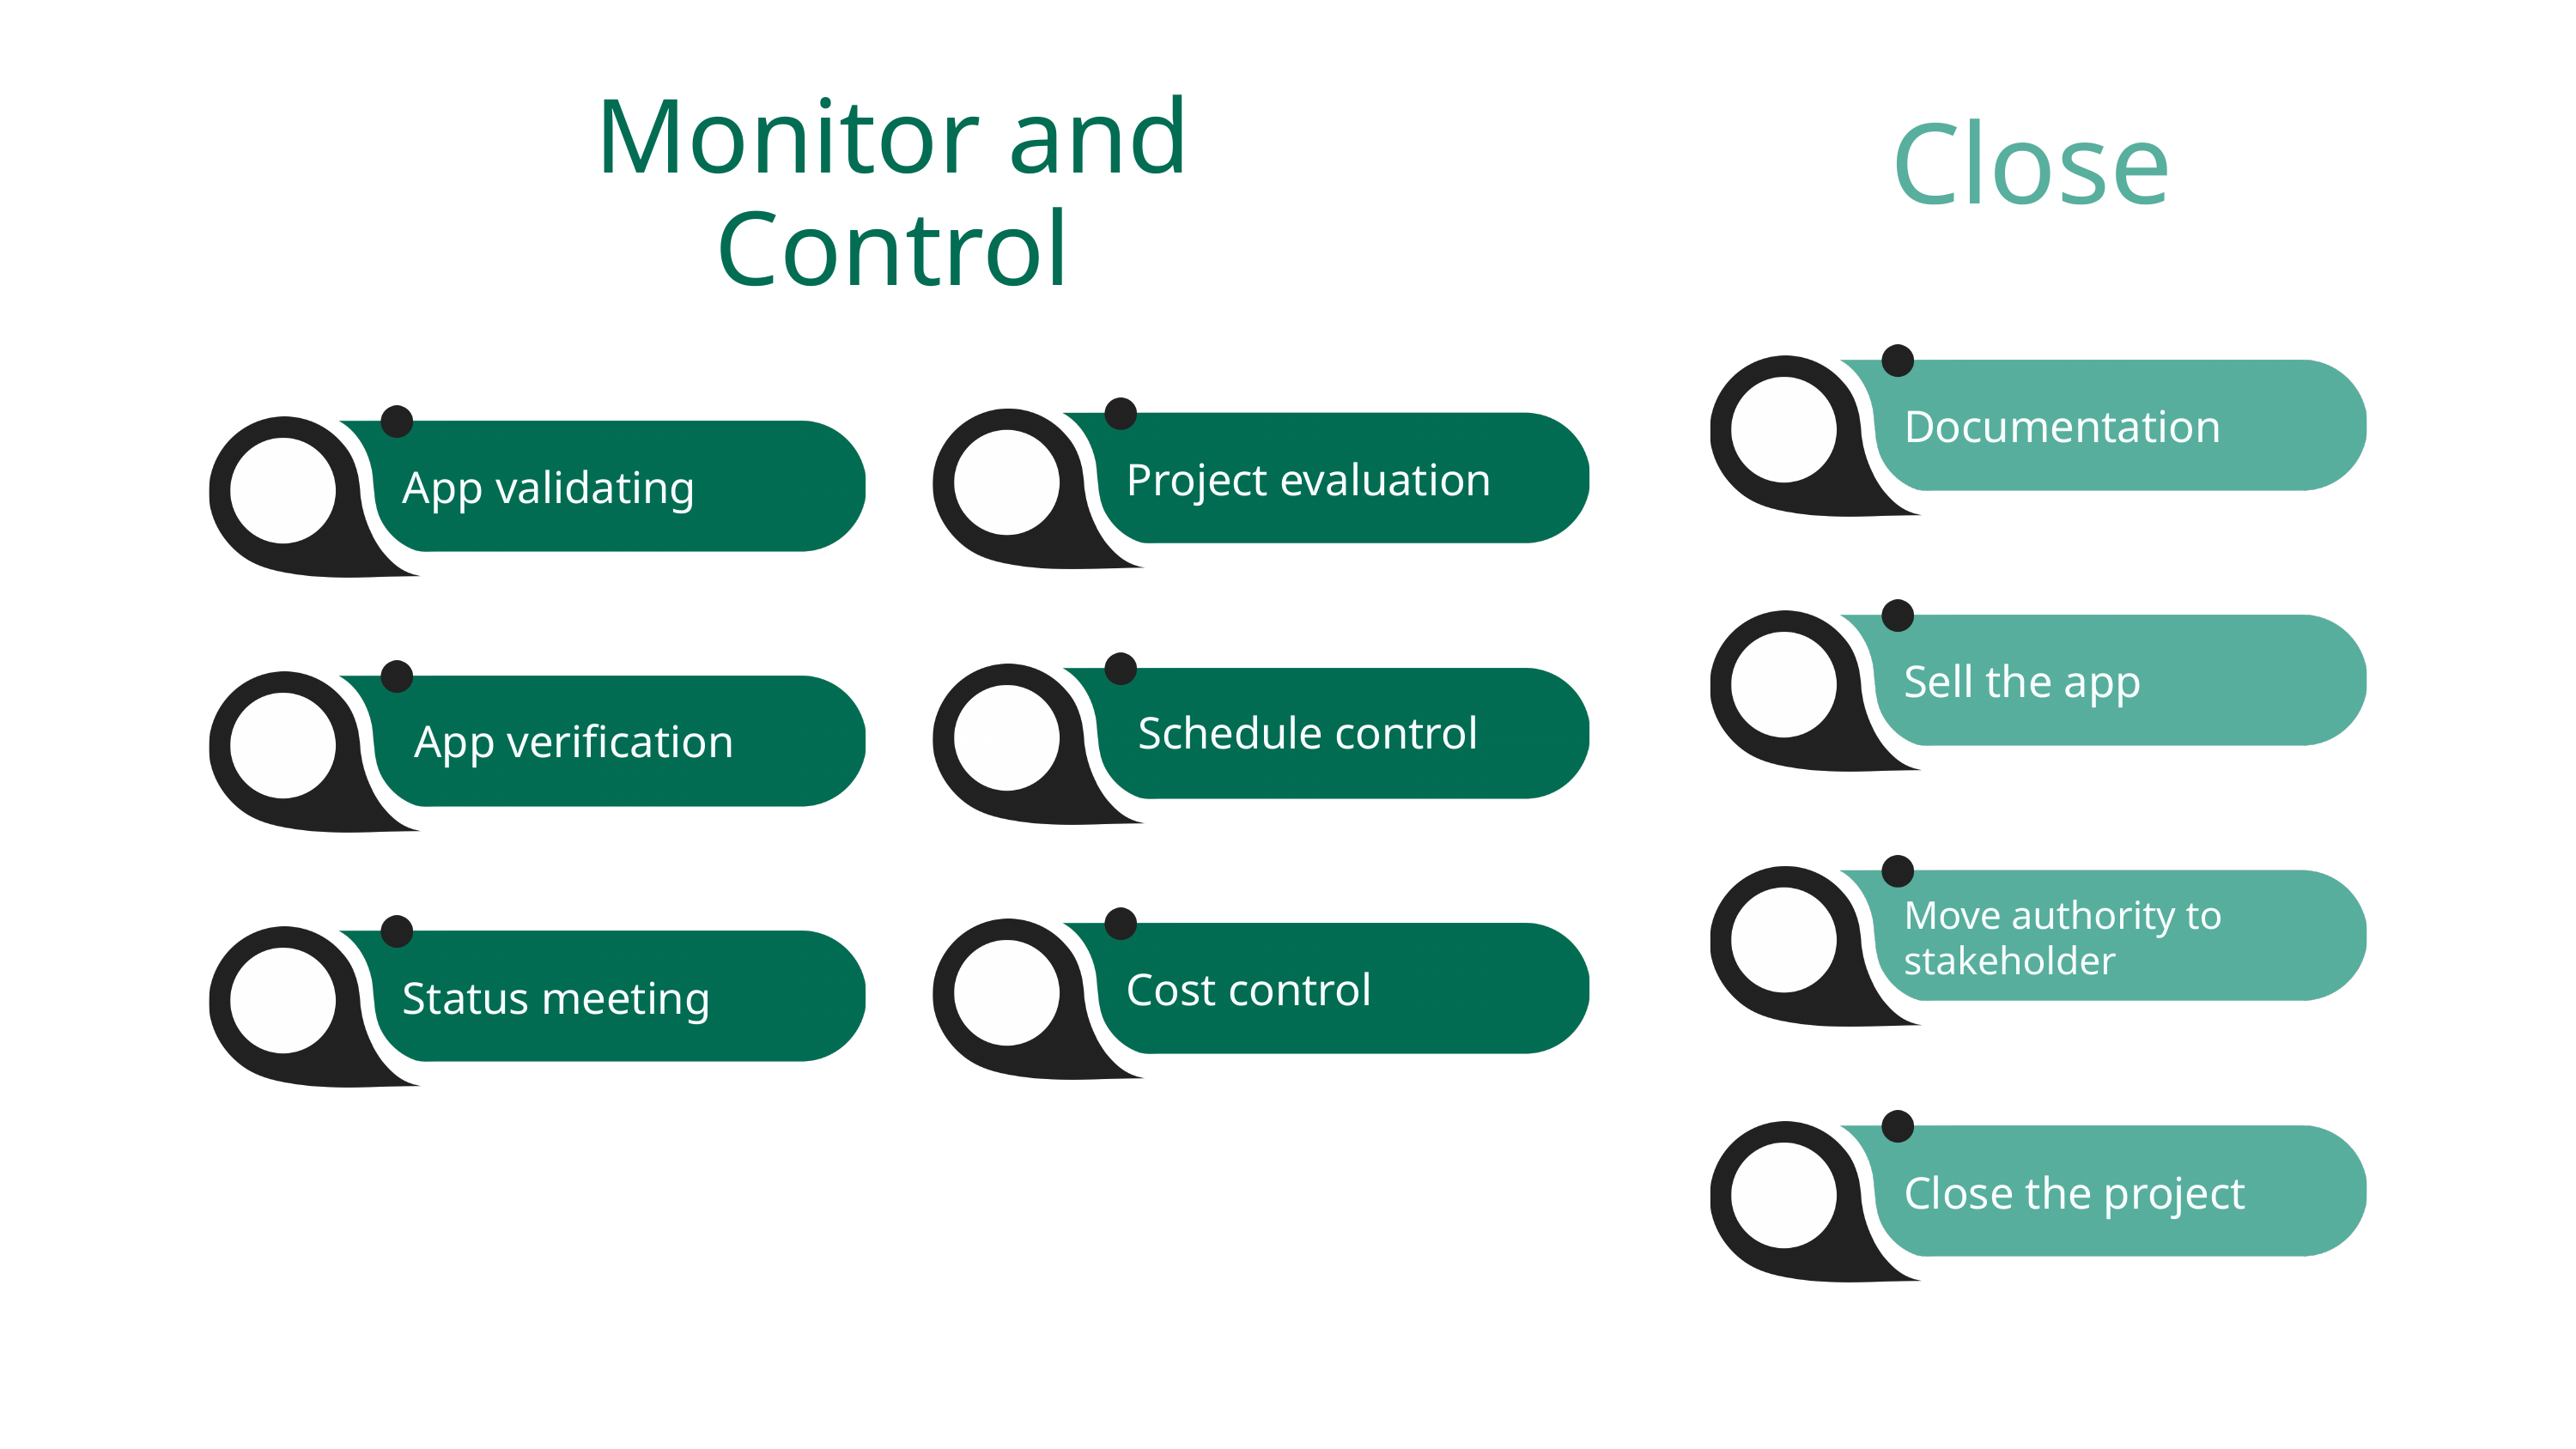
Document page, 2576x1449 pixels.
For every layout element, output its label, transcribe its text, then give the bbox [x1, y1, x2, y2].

text_box Status meeting [402, 970, 866, 1023]
text_box Cost control [1126, 962, 1590, 1016]
text_box [933, 397, 1590, 572]
text_box [209, 405, 866, 580]
text_box [1710, 855, 2367, 1029]
text_box Monitor and Control [571, 80, 1215, 306]
text_box Close the project [1904, 1165, 2367, 1218]
text_box Project evaluation [1126, 452, 1558, 505]
text_box Documentation [1904, 398, 2367, 452]
text_box [1710, 344, 2367, 519]
text_box Close [1710, 103, 2354, 227]
text_box App verification [414, 713, 782, 767]
text_box [209, 915, 866, 1090]
text_box Schedule control [1138, 706, 1597, 759]
text_box App validating [402, 459, 782, 512]
text_box [933, 652, 1590, 828]
text_box Move authority to stakeholder [1904, 890, 2321, 983]
text_box [1710, 599, 2367, 774]
text_box [209, 660, 866, 835]
text_box [1710, 1110, 2367, 1285]
text_box Sell the app [1904, 653, 2335, 706]
text_box [933, 907, 1590, 1082]
